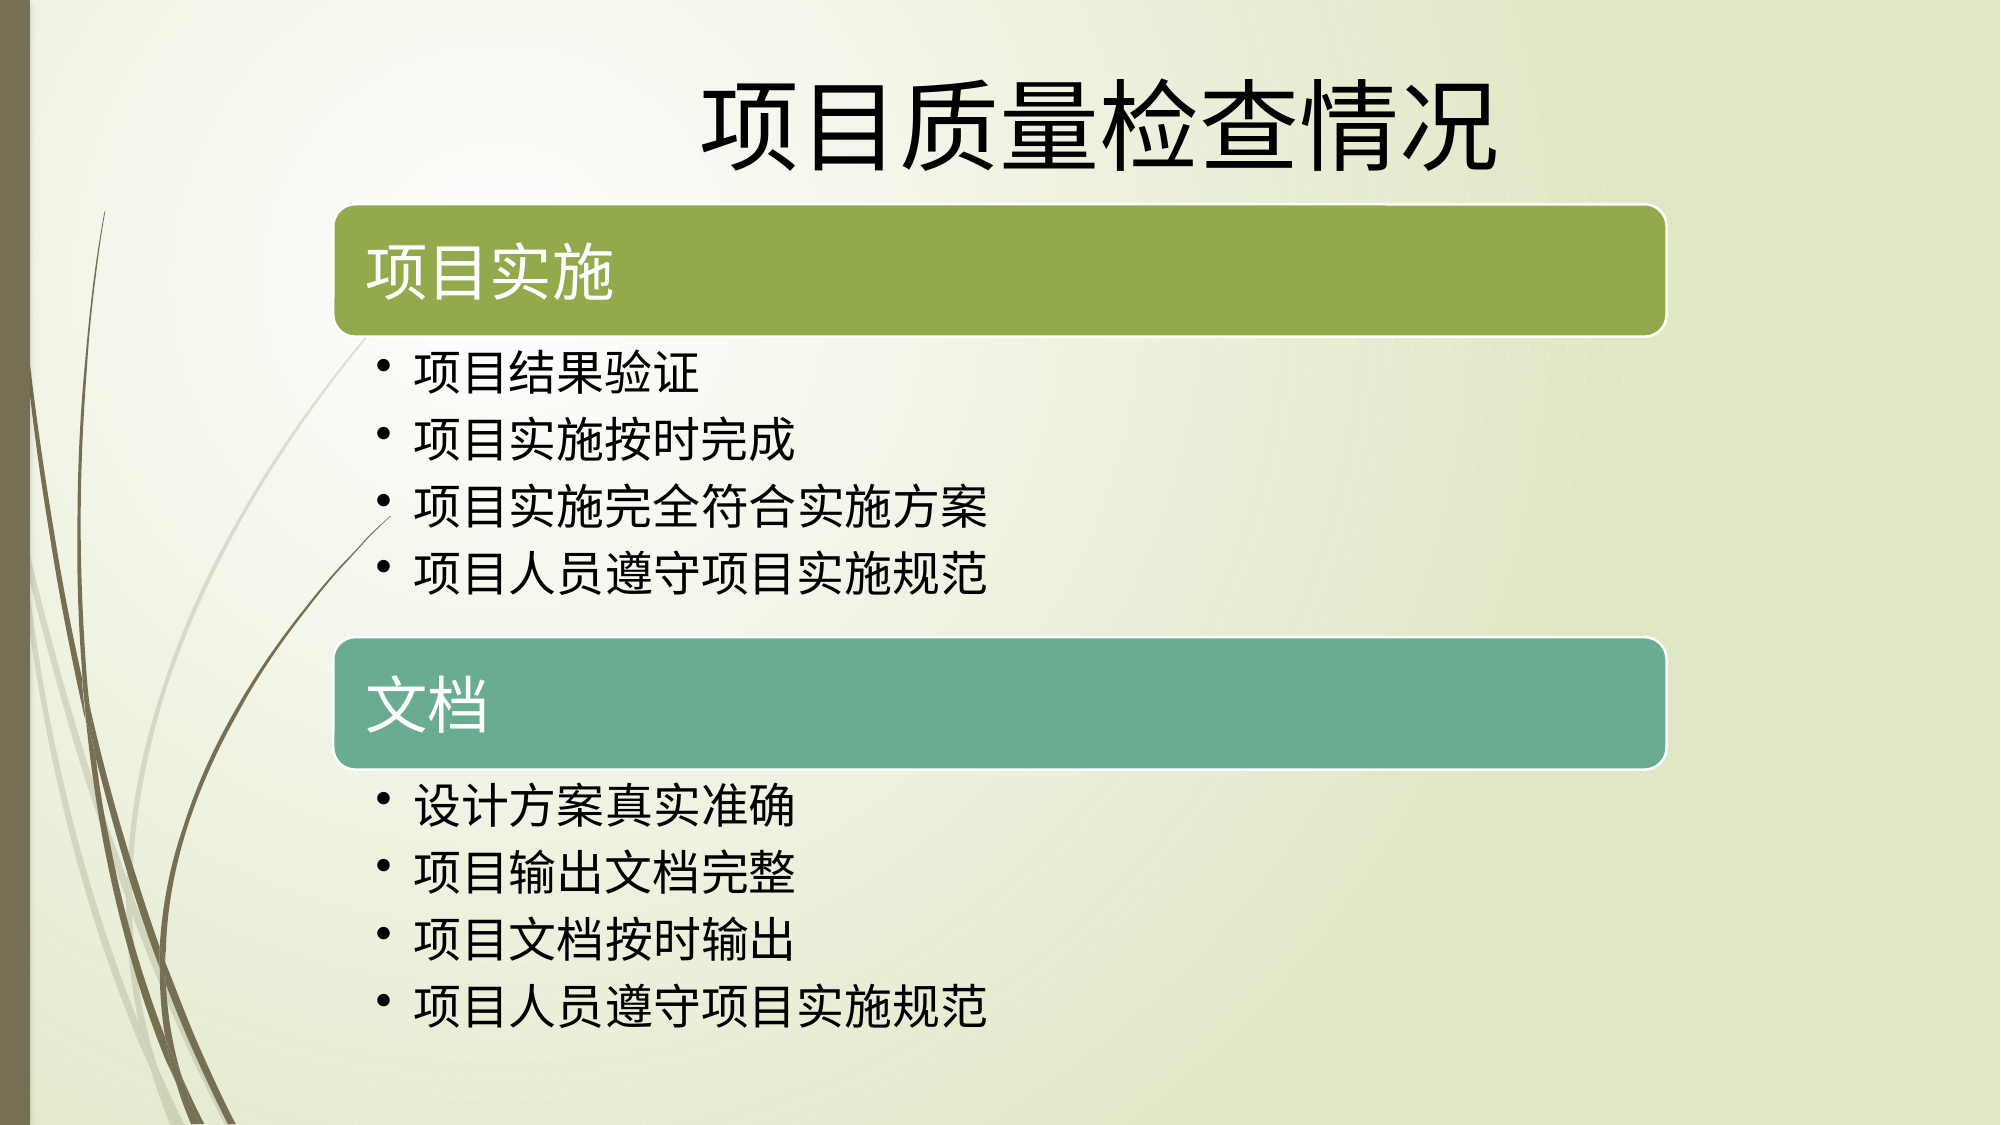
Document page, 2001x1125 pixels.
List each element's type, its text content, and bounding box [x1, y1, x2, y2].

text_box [332, 192, 1667, 1082]
text_box 项目质量检查情况 [685, 56, 1515, 191]
